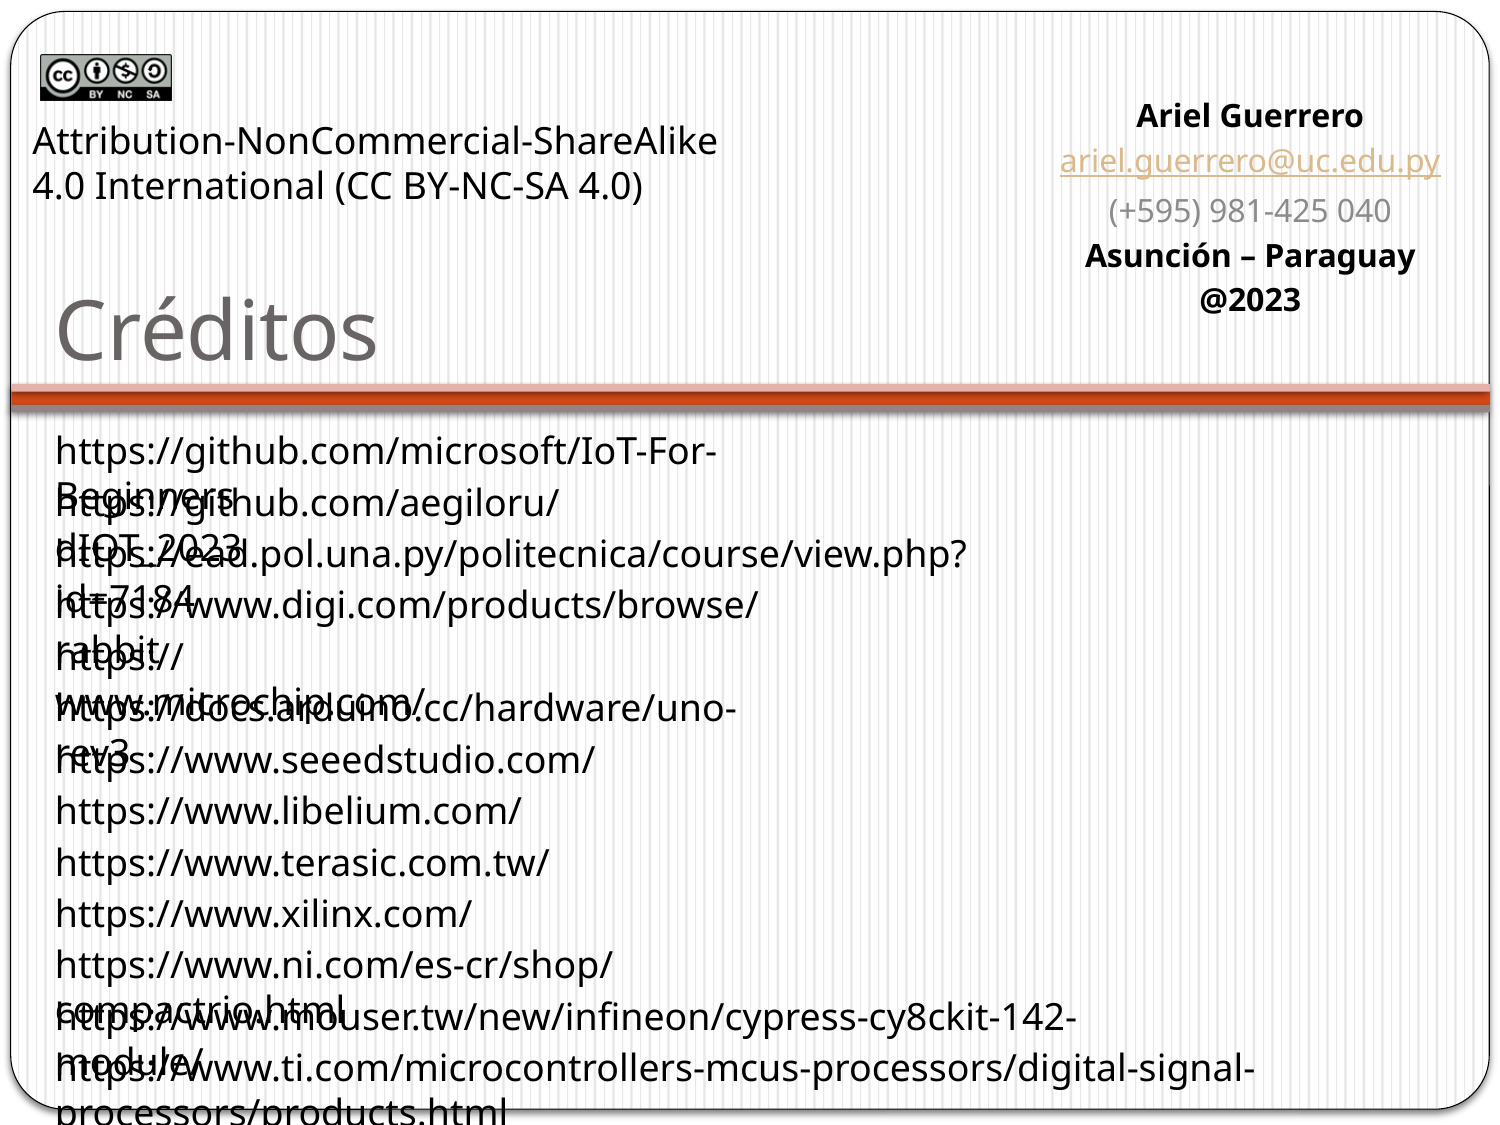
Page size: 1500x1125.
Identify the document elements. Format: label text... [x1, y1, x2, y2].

picture [40, 54, 172, 101]
text_box https://www.microchip.com/ [40, 625, 509, 676]
title Créditos [40, 168, 1316, 392]
text_box https://www.mouser.tw/new/infineon/cypress-cy8ckit-142-module/ [40, 985, 1192, 1091]
text_box Attribution-NonCommercial-ShareAlike 4.0 International (CC BY-NC-SA 4.0) [17, 109, 768, 215]
text_box https://www.terasic.com.tw/ [40, 831, 797, 882]
text_box https://github.com/microsoft/IoT-For-Beginners [40, 419, 791, 522]
text_box https://www.digi.com/products/browse/rabbit [40, 573, 797, 676]
text_box https://www.xilinx.com/ [40, 882, 797, 934]
text_box https://docs.arduino.cc/hardware/uno-rev3 [40, 676, 797, 779]
text_box Ariel Guerrero ariel.guerrero@uc.edu.py (+595) 981-425 040 Asunción – Paraguay @2023 [989, 88, 1500, 327]
text_box https://ead.pol.una.py/politecnica/course/view.php?id=7184 [40, 522, 1006, 628]
text_box https://www.libelium.com/ [40, 779, 797, 831]
text_box https://www.seeedstudio.com/ [40, 728, 795, 779]
text_box https://github.com/aegiloru/dIOT_2023 [40, 471, 653, 522]
text_box https://www.ti.com/microcontrollers-mcus-processors/digital-signal-processors/products.html [40, 1036, 1458, 1125]
text_box https://www.ni.com/es-cr/shop/compactrio.html [40, 934, 797, 985]
